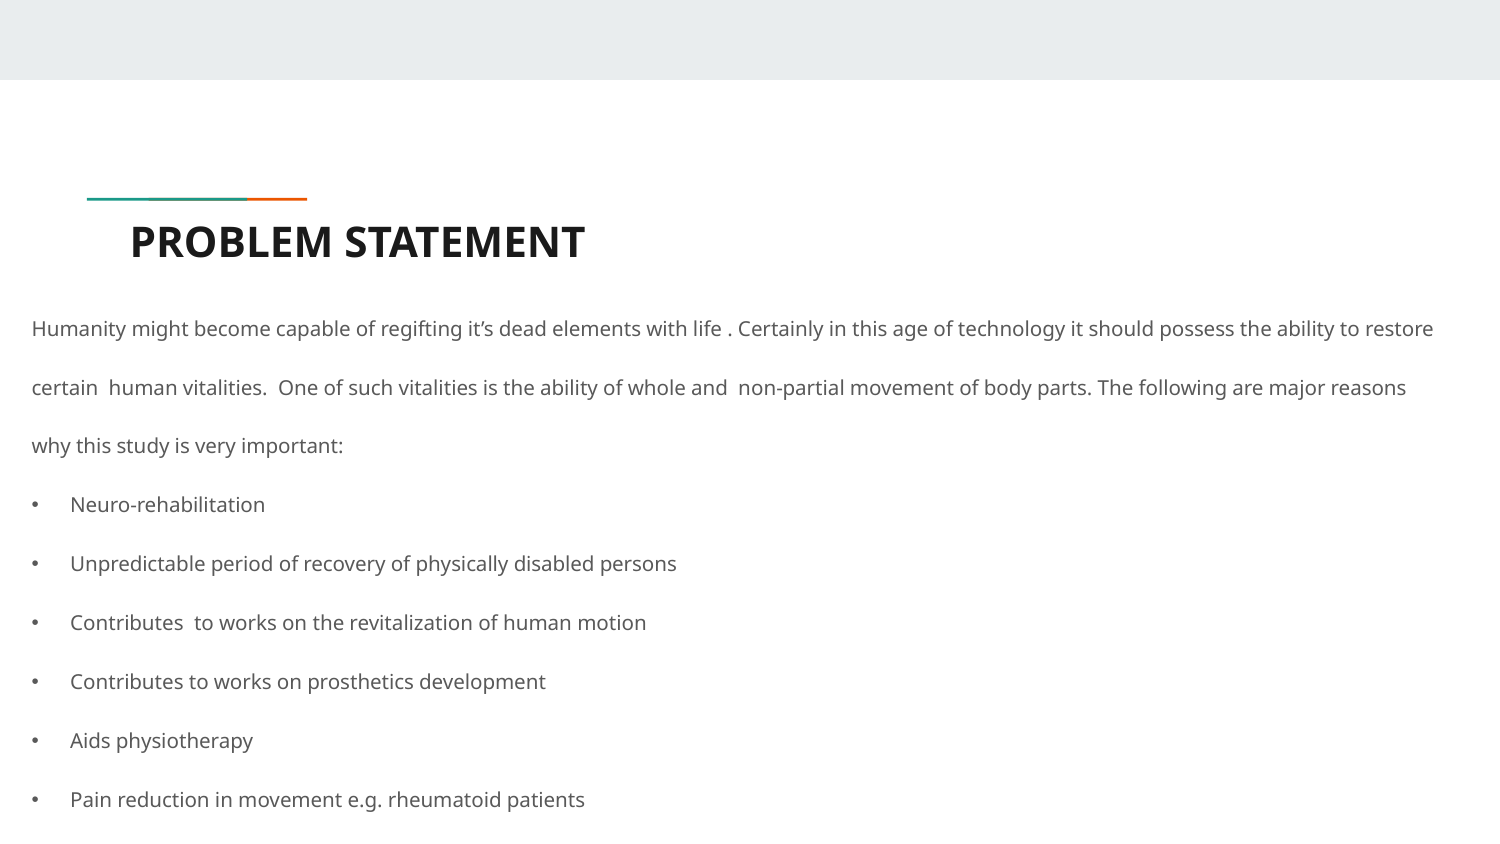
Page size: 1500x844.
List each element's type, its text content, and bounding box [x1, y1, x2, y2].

list Humanity might become capable of regifting it’s dead elements with life . Certainly in this age of technology it should possess the ability to restore certain human vitalities. One of such vitalities is the ability of whole and non-partial movement of body parts. The following are major reasons why this study is very important: Neuro-rehabilitation Unpredictable period of recovery of physically disabled persons Contributes to works on the revitalization of human motion Contributes to works on prosthetics development Aids physiotherapy Pain reduction in movement e.g. rheumatoid patients [16, 268, 1456, 831]
title PROBLEM STATEMENT [114, 197, 1376, 268]
